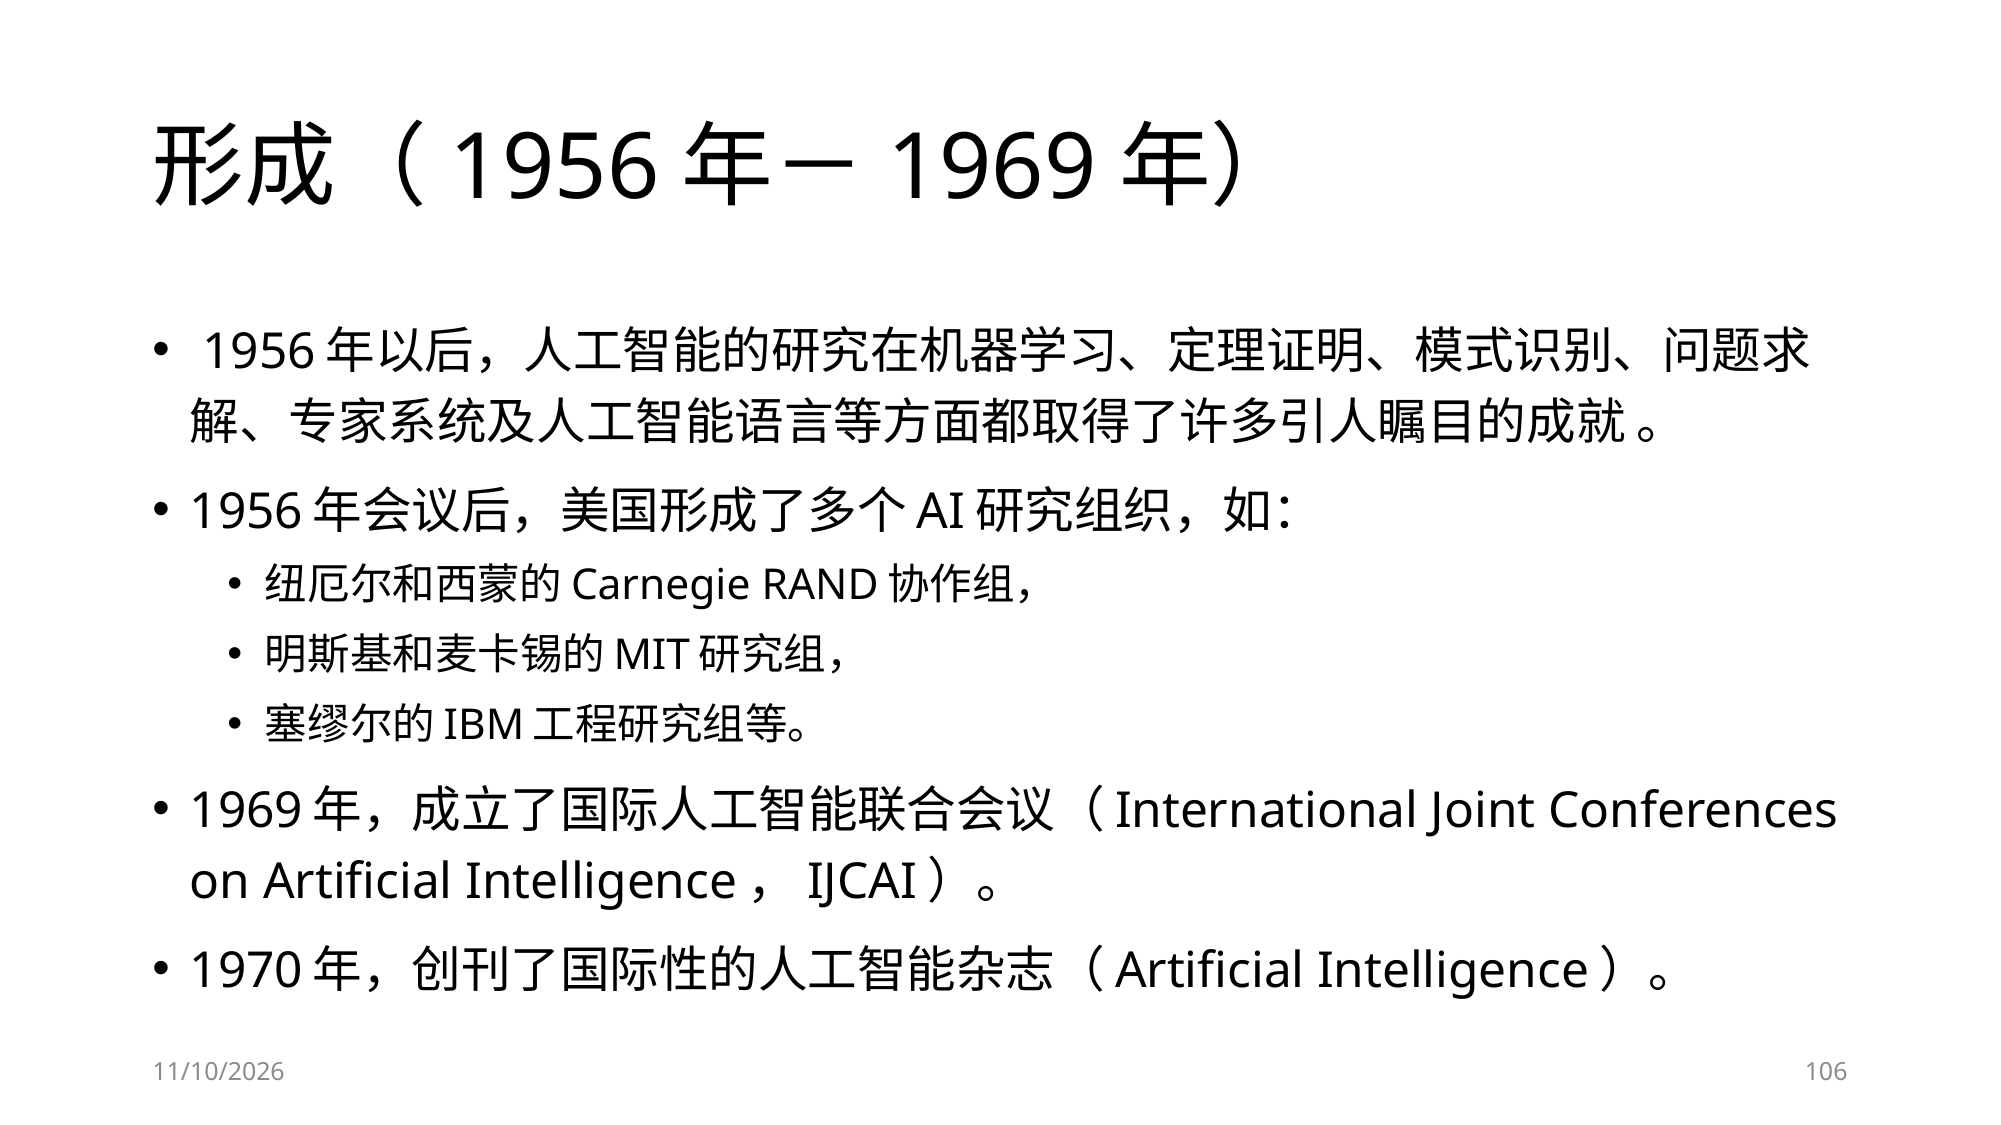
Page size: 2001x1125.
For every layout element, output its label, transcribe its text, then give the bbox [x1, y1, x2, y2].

list 1956年以后，人工智能的研究在机器学习、定理证明、模式识别、问题求解、专家系统及人工智能语言等方面都取得了许多引人瞩目的成就 。 1956年会议后，美国形成了多个AI研究组织，如： 纽厄尔和西蒙的Carnegie RAND协作组， 明斯基和麦卡锡的MIT研究组， 塞缪尔的IBM工程研究组等。 1969年，成立了国际人工智能联合会议（International Joint Conferences on Artificial Intelligence，IJCAI）。 1970年，创刊了国际性的人工智能杂志（Artificial Intelligence）。 [137, 299, 1863, 1014]
title 形成（1956年－1969年） [137, 59, 1863, 278]
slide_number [137, 1042, 588, 1103]
slide_number 106 [1412, 1042, 1863, 1103]
